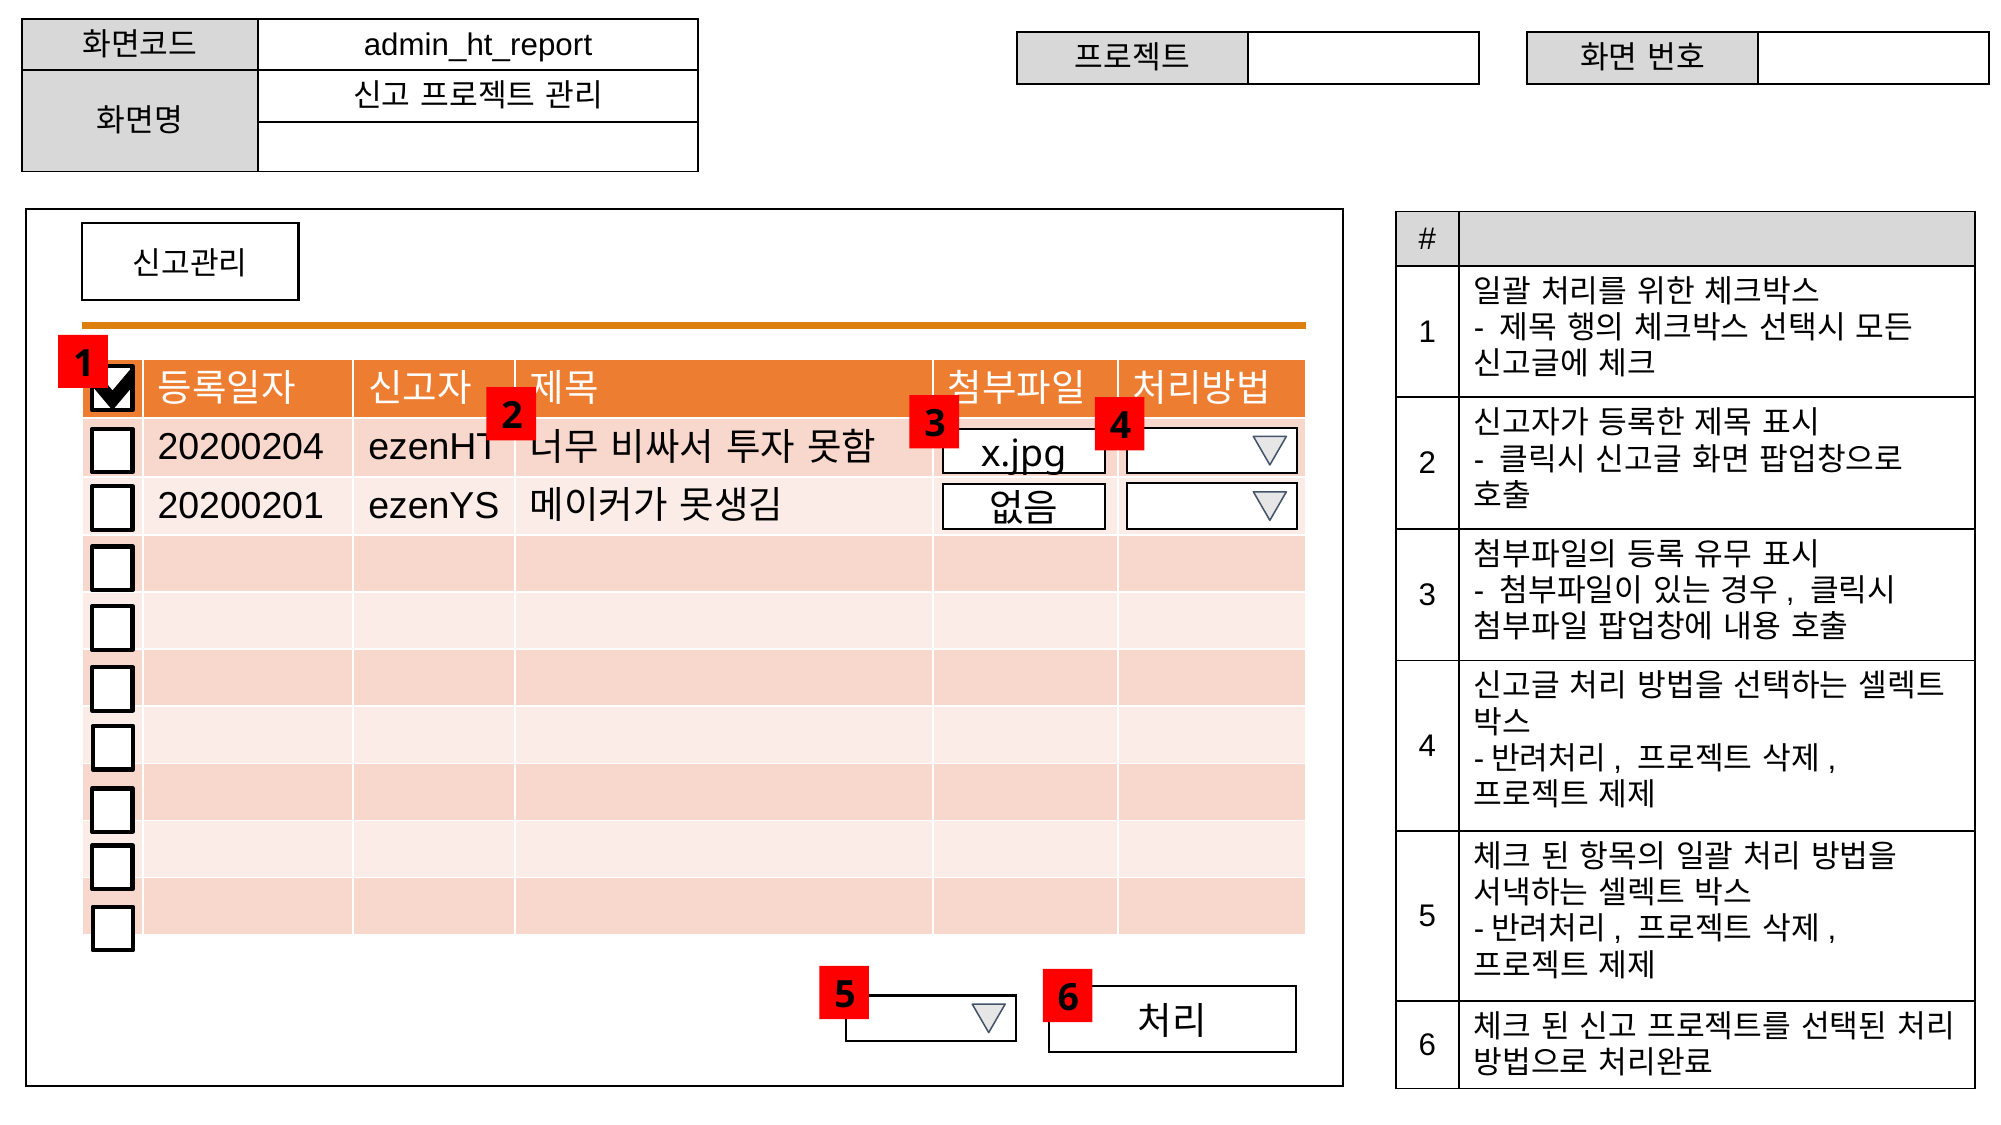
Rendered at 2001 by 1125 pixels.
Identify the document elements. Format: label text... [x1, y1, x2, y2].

table_cell 메이커가 못생김 [516, 478, 932, 534]
table_cell [516, 764, 932, 820]
table_cell [144, 707, 352, 763]
table_cell [1119, 707, 1305, 763]
table_cell [83, 764, 142, 820]
table_cell [934, 536, 1117, 591]
text_box 3 [909, 395, 960, 449]
table_header 등록일자 [144, 360, 352, 417]
table_cell [934, 707, 1117, 763]
table_cell [83, 536, 142, 591]
table_header 프로젝트 [1018, 33, 1247, 83]
table_cell 신고글 처리 방법을 선택하는 셀렉트 박스 -반려처리, 프로젝트 삭제, 프로젝트 제제 [1460, 661, 1974, 830]
table_cell [516, 821, 932, 877]
table_cell [354, 764, 514, 820]
table_cell 신고 프로젝트 관리 [259, 71, 697, 121]
table_cell 너무 비싸서 투자 못함 [516, 419, 932, 476]
table_cell [516, 878, 932, 934]
table_cell [83, 878, 142, 934]
table_cell 6 [1397, 1002, 1458, 1088]
text_box [90, 385, 135, 412]
text_box 4 [1094, 397, 1145, 451]
table_cell [144, 878, 352, 934]
table_cell 20200201 [144, 478, 352, 534]
text_box [93, 367, 135, 410]
text_box 5 [819, 965, 869, 1020]
table_cell [354, 536, 514, 591]
table_cell [83, 650, 142, 705]
table_header 제목 [516, 360, 932, 417]
table_cell 일괄 처리를 위한 체크박스 - 제목 행의 체크박스 선택시 모든 신고글에 체크 [1460, 267, 1974, 396]
table_cell 1 [1397, 267, 1458, 396]
table_cell [516, 650, 932, 705]
table_cell ezenYS [354, 478, 514, 534]
table_cell 체크 된 항목의 일괄 처리 방법을 서낵하는 셀렉트 박스 -반려처리, 프로젝트 삭제, 프로젝트 제제 [1460, 832, 1974, 1000]
table_cell [354, 707, 514, 763]
table_cell [934, 449, 1117, 476]
table_cell 첨부파일의 등록 유무 표시 - 첨부파일이 있는 경우, 클릭시 첨부파일 팝업창에 내용 호출 [1460, 530, 1974, 660]
table_header [1759, 33, 1988, 83]
table_cell [934, 478, 1117, 534]
table_cell [1145, 419, 1305, 476]
table_header [1460, 212, 1974, 265]
table_cell [1119, 650, 1305, 705]
text_box x.jpg [942, 428, 1105, 474]
table_cell [934, 593, 1117, 648]
text_box [90, 427, 135, 474]
text_box [90, 843, 135, 891]
table_cell 화면명 [23, 71, 257, 171]
table_header 화면코드 [23, 20, 257, 69]
table_cell [83, 821, 142, 877]
text_box 1 [58, 334, 108, 388]
text_box 없음 [942, 484, 1105, 529]
table_cell [960, 419, 1094, 428]
table_cell [1119, 764, 1305, 820]
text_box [1126, 482, 1298, 530]
text_box [91, 905, 135, 952]
text_box 6 [1042, 968, 1093, 1023]
table_cell [1119, 536, 1305, 591]
table_cell [144, 764, 352, 820]
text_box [1126, 427, 1298, 474]
table_cell [354, 593, 514, 648]
text_box [90, 786, 135, 834]
table_cell 5 [1397, 832, 1458, 1000]
text_box [90, 484, 135, 532]
table_header [1249, 33, 1478, 83]
table_header 화면 번호 [1528, 33, 1757, 83]
table_cell [354, 878, 514, 934]
text_box [91, 724, 135, 772]
text_box 2 [486, 387, 537, 441]
table_cell 2 [1397, 398, 1458, 528]
table_cell [144, 821, 352, 877]
text_box 신고관리 [81, 223, 299, 301]
table_cell [516, 536, 932, 591]
table_cell [1119, 821, 1305, 877]
table_header [83, 360, 142, 417]
table_cell [516, 707, 932, 763]
table_header 처리방법 [1119, 360, 1305, 417]
table_cell 20200204 [144, 419, 352, 476]
text_box [25, 208, 1344, 1087]
table_cell [144, 536, 352, 591]
text_box [108, 364, 135, 389]
table_header 신고자 [354, 360, 514, 417]
table_cell [1299, 478, 1305, 534]
table_header admin_ht_report [259, 20, 697, 69]
table_cell [144, 593, 352, 648]
text_box [90, 604, 135, 652]
table_cell [83, 419, 142, 476]
table_cell [259, 123, 697, 171]
table_cell [83, 593, 142, 648]
table_header # [1397, 212, 1458, 265]
table_cell [144, 650, 352, 705]
table_cell 4 [1397, 661, 1458, 830]
table_cell 체크 된 신고 프로젝트를 선택된 처리 방법으로 처리완료 [1460, 1002, 1974, 1088]
table_cell [934, 821, 1117, 877]
table_cell [1119, 878, 1305, 934]
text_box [845, 995, 1017, 1042]
table_cell [516, 593, 932, 648]
text_box [90, 544, 135, 592]
table_cell [1119, 593, 1305, 648]
table_cell [354, 650, 514, 705]
table_header 첨부파일 [934, 360, 1117, 417]
table_cell [934, 764, 1117, 820]
table_cell [934, 878, 1117, 934]
table_cell 3 [1397, 530, 1458, 660]
table_cell ezenHT [354, 419, 514, 476]
table_cell 신고자가 등록한 제목 표시 - 클릭시 신고글 화면 팝업창으로 호출 [1460, 398, 1974, 528]
text_box [90, 665, 135, 713]
table_cell [354, 821, 514, 877]
text_box 처리 [1049, 986, 1296, 1053]
table_cell [83, 478, 142, 534]
table_cell [1119, 478, 1124, 534]
table_cell [83, 707, 142, 763]
table_cell [934, 650, 1117, 705]
